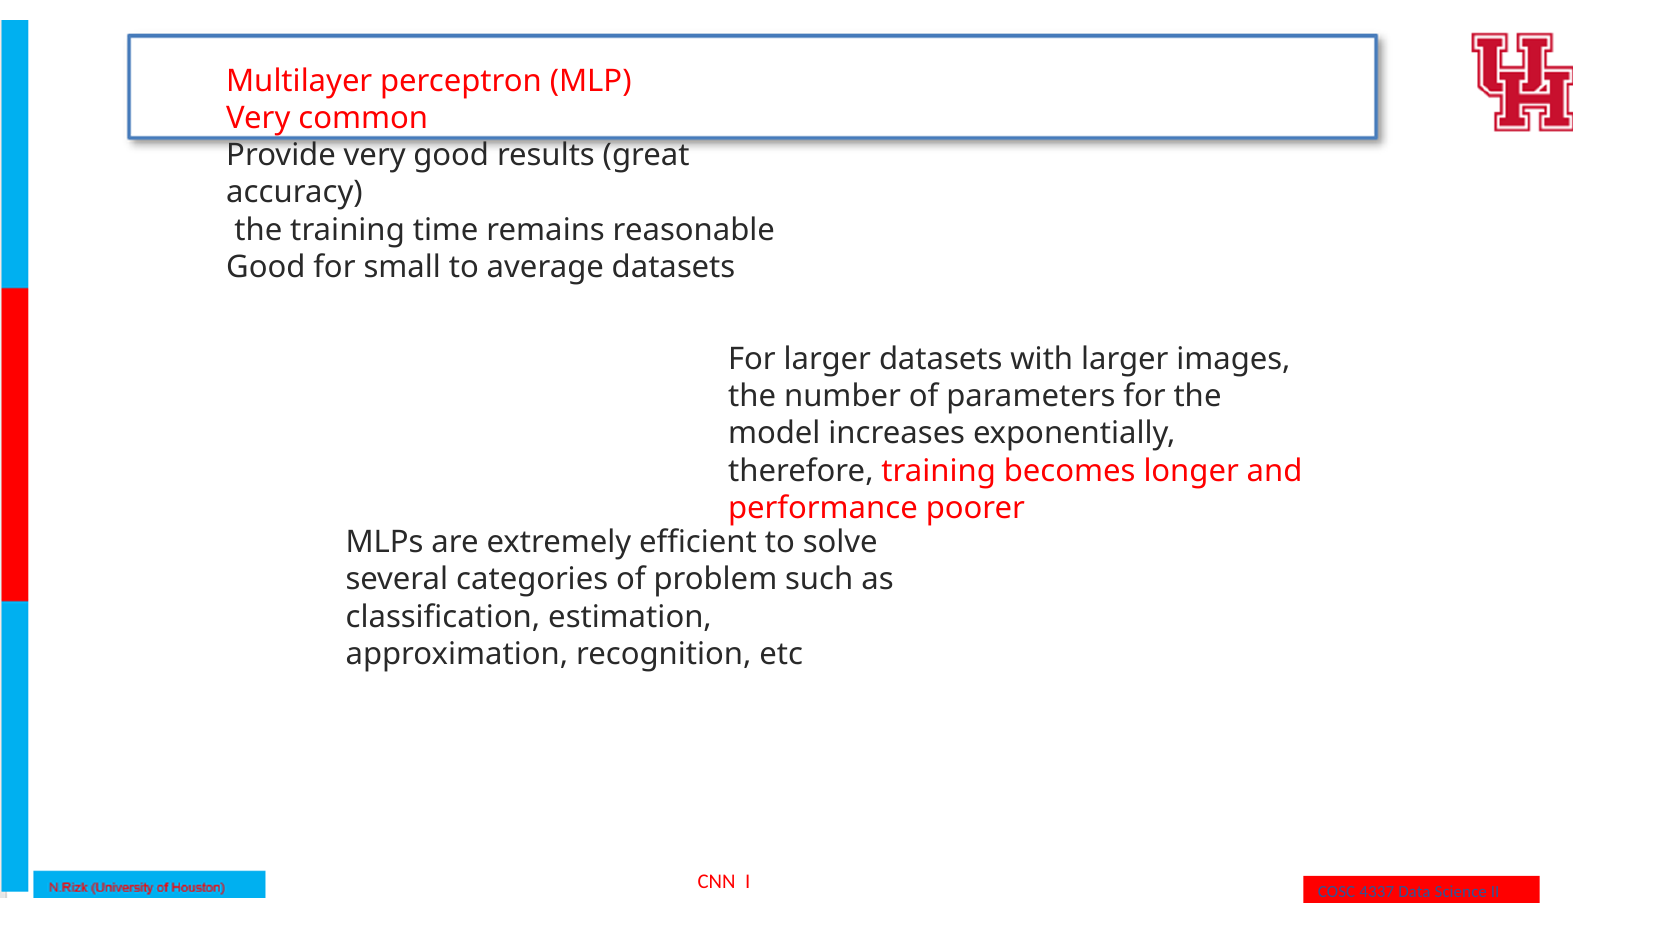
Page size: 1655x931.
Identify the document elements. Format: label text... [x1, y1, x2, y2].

picture [92, 883, 98, 894]
picture [0, 20, 1573, 898]
picture [172, 883, 183, 891]
text_box MLPs are extremely efficient to solve several categories of problem such as classification, estimation, approximation, recognition, etc [330, 514, 952, 678]
picture [208, 885, 218, 891]
picture [102, 883, 152, 894]
picture [50, 883, 58, 891]
picture [193, 884, 207, 891]
text_box Multilayer perceptron (MLP) Very common Provide very good results (great accuracy) the training time remains reasonable Good for small to average datasets [211, 52, 832, 291]
text_box For larger datasets with larger images, the number of parameters for the model increases exponentially, therefore, training becomes longer and performance poorer [713, 330, 1334, 532]
picture [63, 883, 87, 891]
picture [159, 883, 168, 891]
